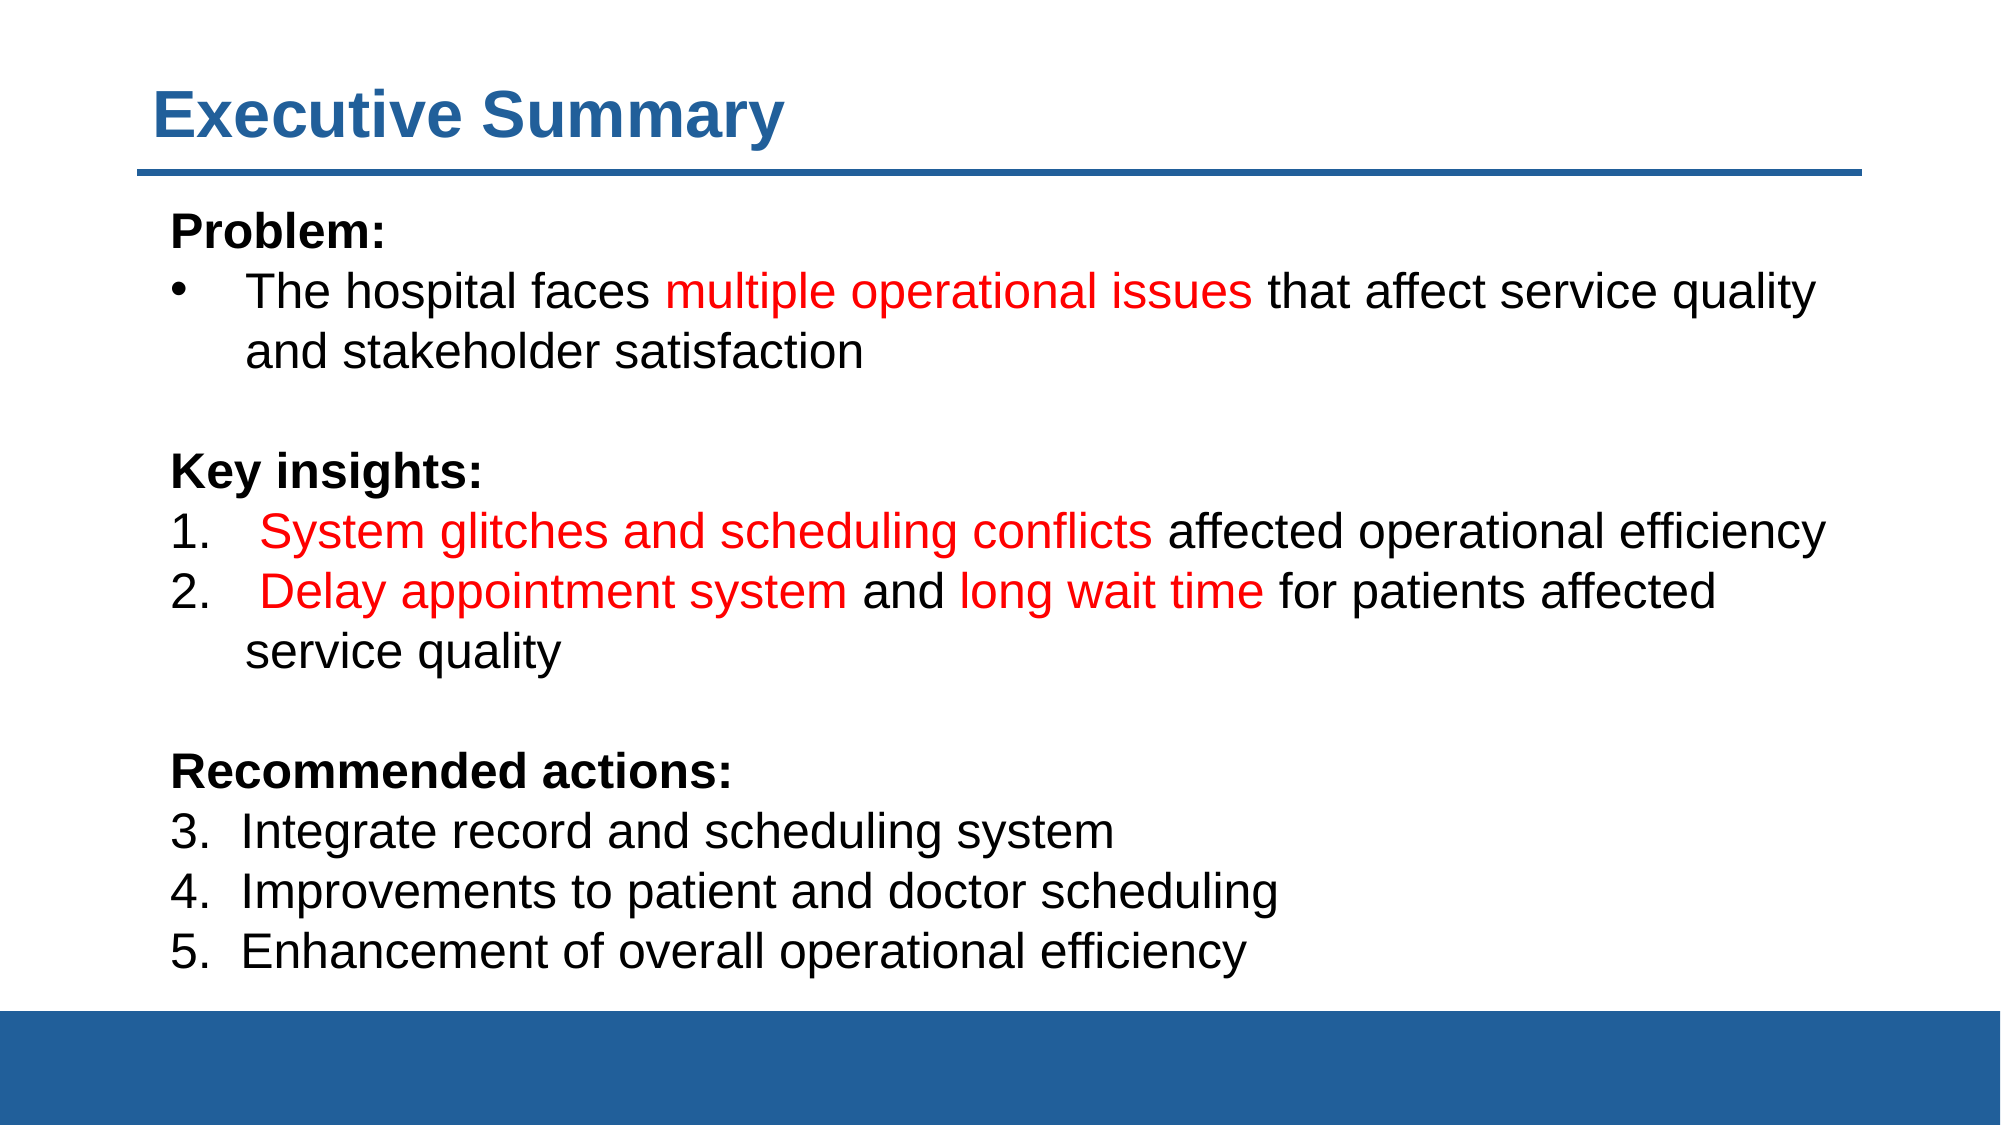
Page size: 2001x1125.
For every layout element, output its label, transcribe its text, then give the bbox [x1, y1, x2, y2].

title Executive Summary [137, 59, 1863, 173]
text_box Problem: The hospital faces multiple operational issues that affect service quality and stakeholder satisfaction Key insights: System glitches and scheduling conflicts affected operational efficiency Delay appointment system and long wait time for patients affected service quality Recommended actions: Integrate record and scheduling system Improvements to patient and doctor scheduling Enhancement of overall operational efficiency [155, 190, 1847, 1125]
